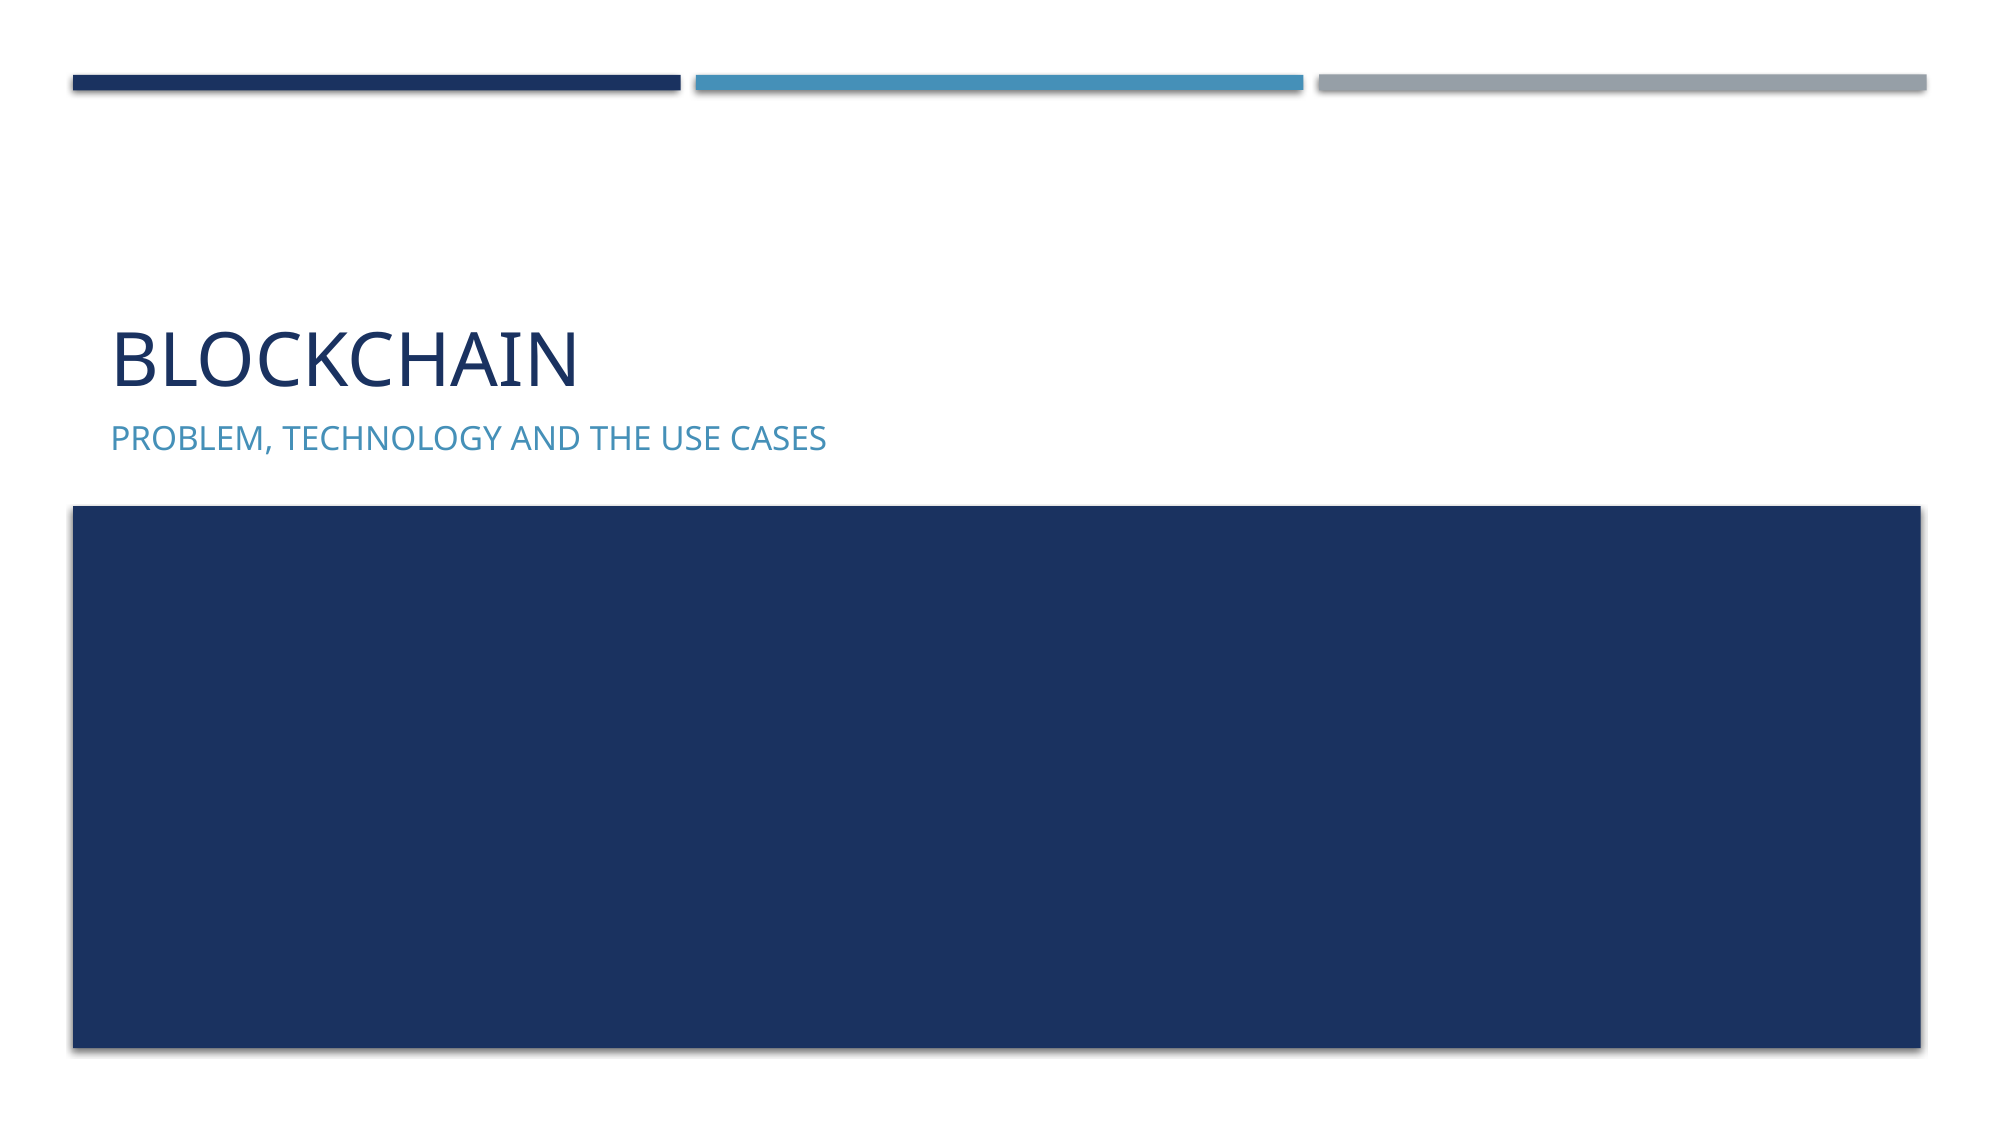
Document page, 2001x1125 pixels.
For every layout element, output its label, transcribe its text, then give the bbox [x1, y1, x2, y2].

subtitle Problem, Technology and the use cases [95, 409, 1899, 507]
title BLOCKCHAIN [95, 167, 1899, 409]
